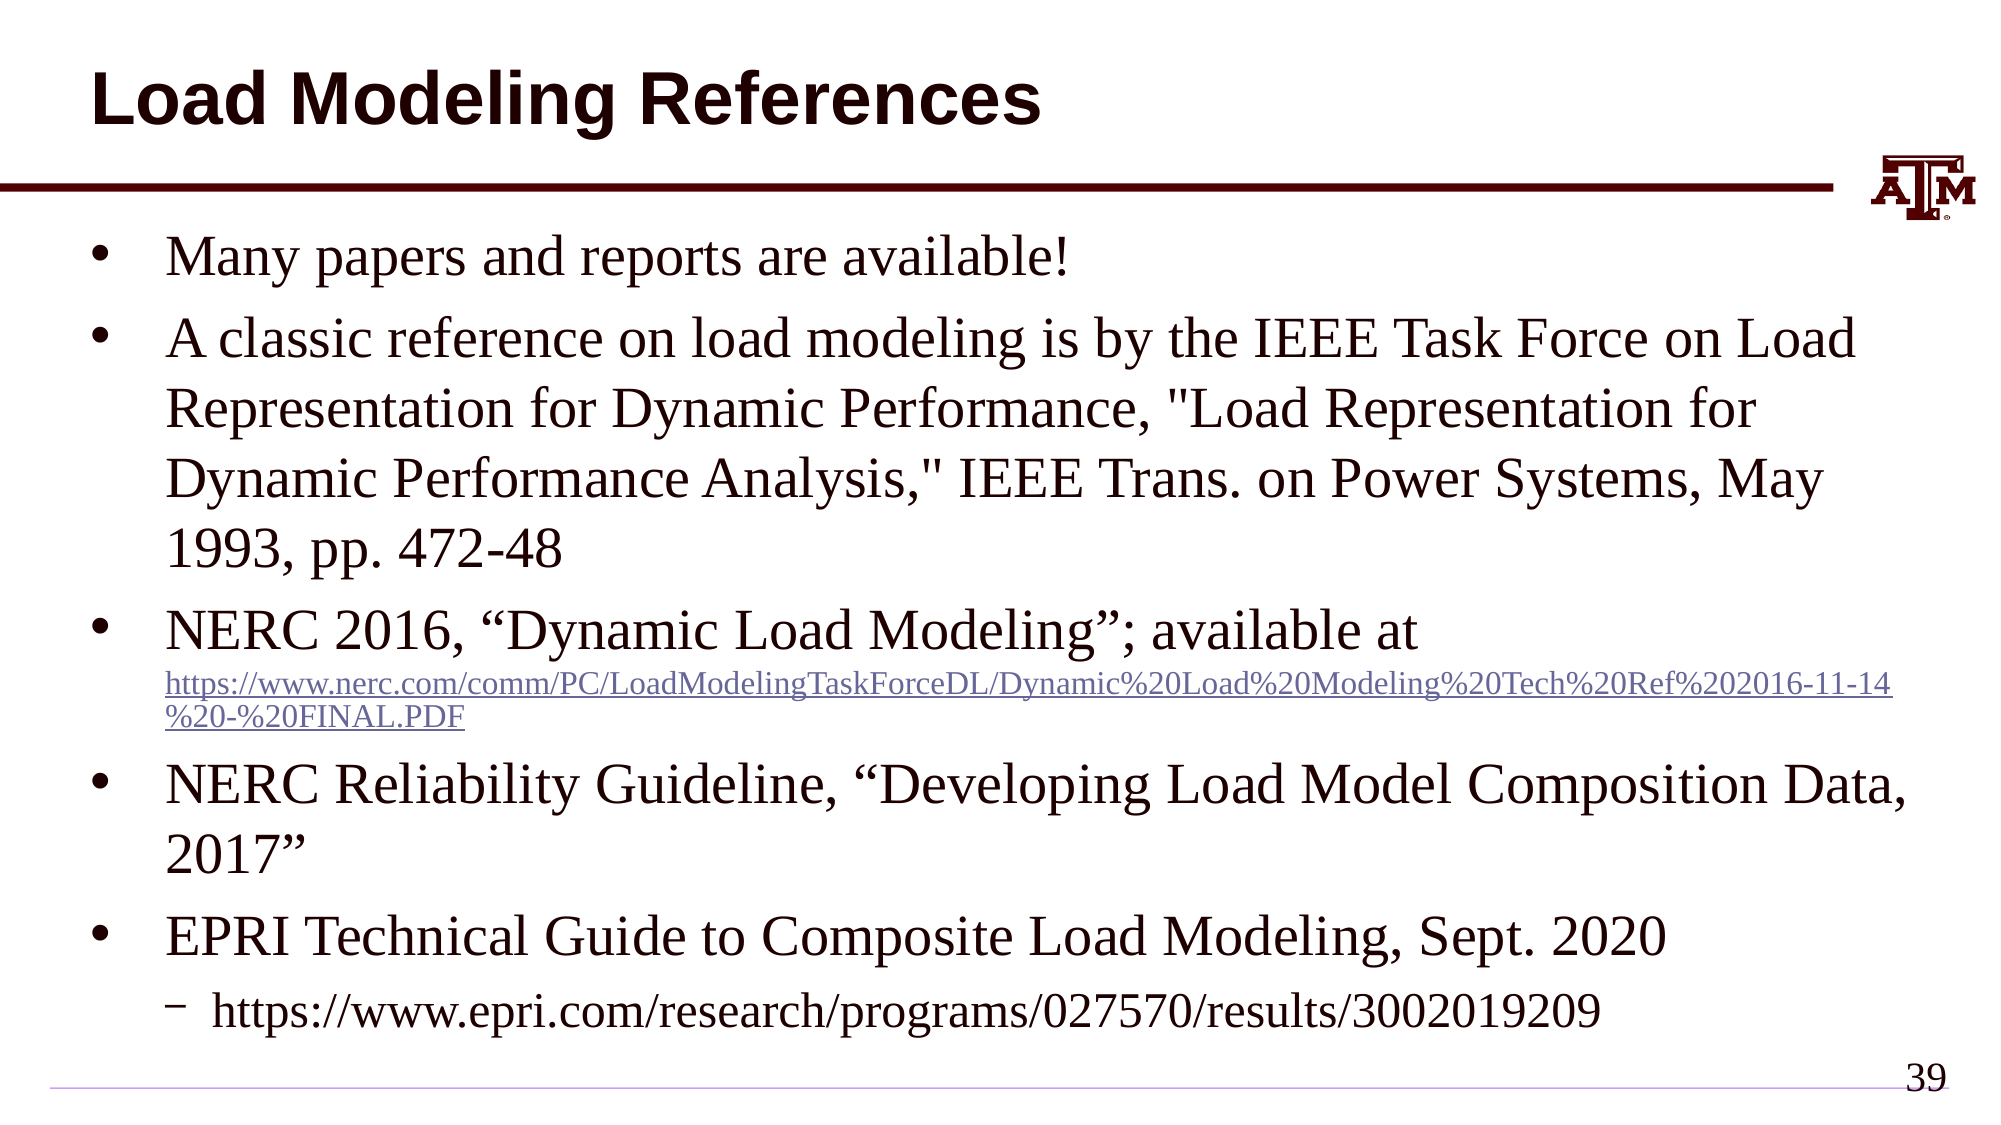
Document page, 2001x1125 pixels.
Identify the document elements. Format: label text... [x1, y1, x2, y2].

list Many papers and reports are available! A classic reference on load modeling is by the IEEE Task Force on Load Representation for Dynamic Performance, "Load Representation for Dynamic Performance Analysis," IEEE Trans. on Power Systems, May 1993, pp. 472-48 NERC 2016, “Dynamic Load Modeling”; available at https://www.nerc.com/comm/PC/LoadModelingTaskForceDL/Dynamic%20Load%20Modeling%20Tech%20Ref%202016-11-14%20-%20FINAL.PDF NERC Reliability Guideline, “Developing Load Model Composition Data, 2017” EPRI Technical Guide to Composite Load Modeling, Sept. 2020 https://www.epri.com/research/programs/027570/results/3002019209 [74, 209, 1929, 823]
slide_number 38 [1862, 1037, 1963, 1113]
title Load Modeling References [74, 12, 1909, 188]
picture [1856, 137, 1990, 238]
